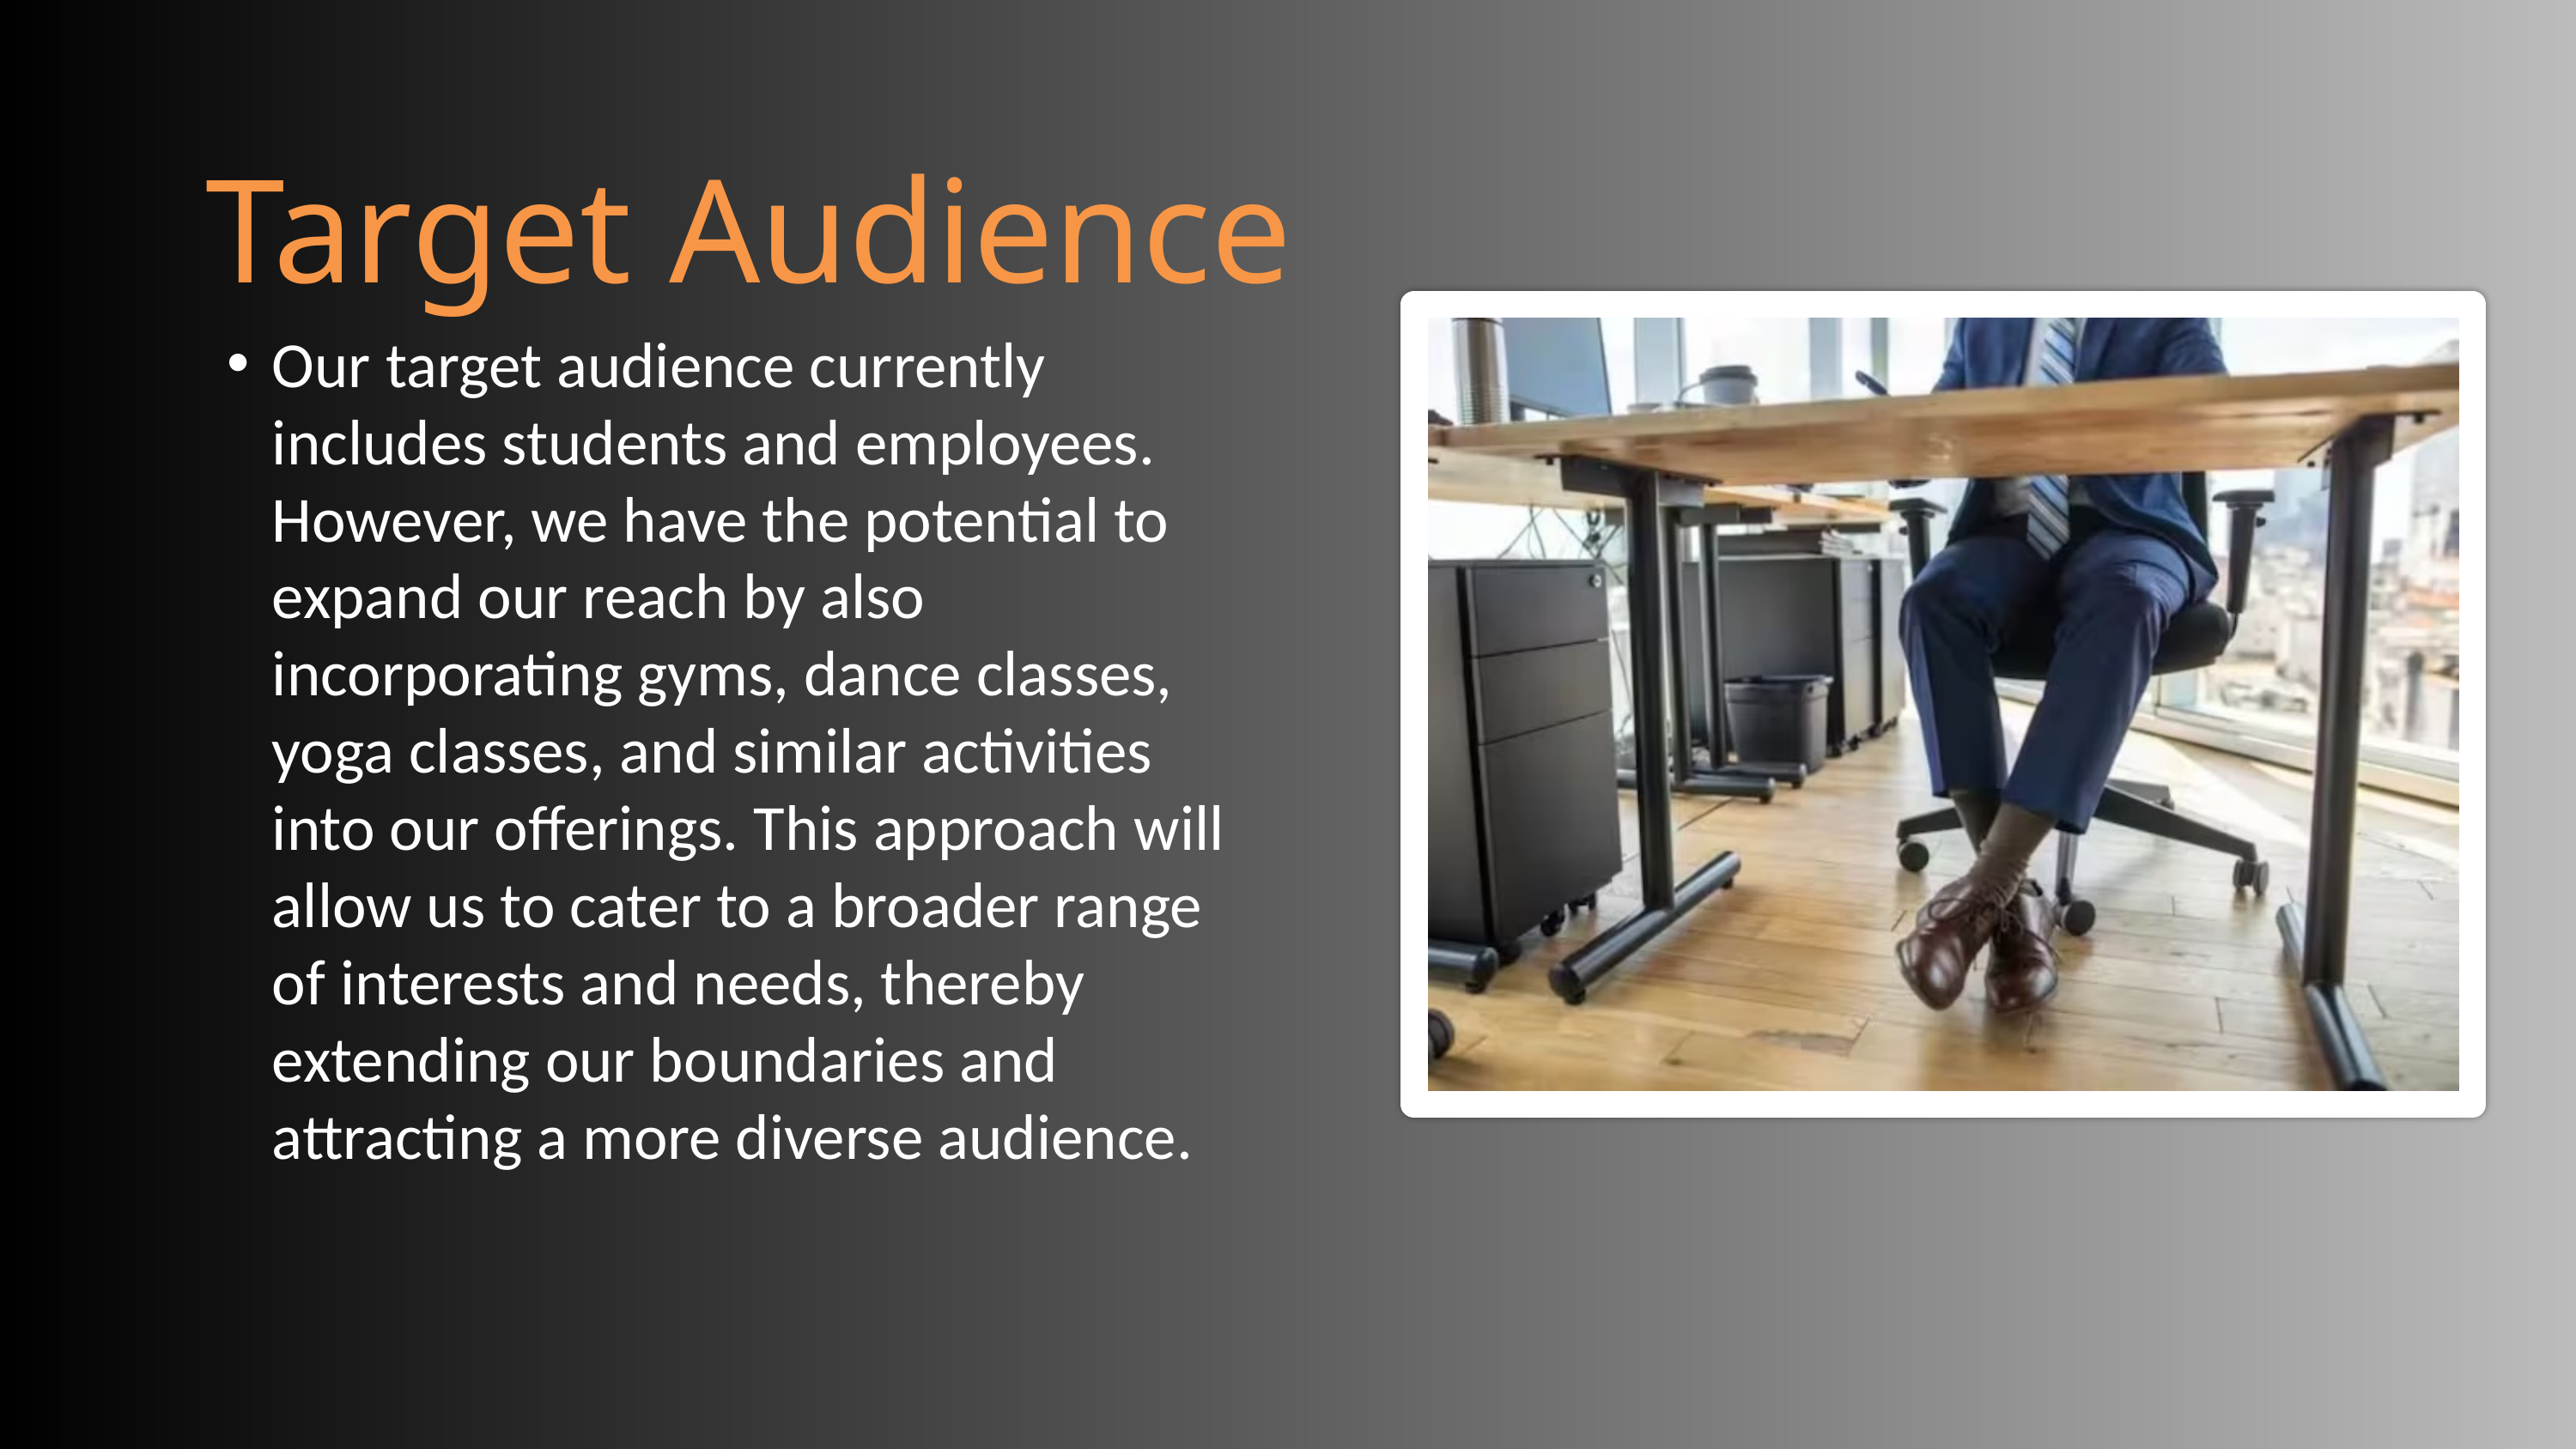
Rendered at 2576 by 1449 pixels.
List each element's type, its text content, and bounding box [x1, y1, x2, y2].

title Target Audience [192, 144, 2415, 306]
picture [1427, 317, 2460, 1092]
list Our target audience currently includes students and employees. However, we have the potential to expand our reach by also incorporating gyms, dance classes, yoga classes, and similar activities into our offerings. This approach will allow us to cater to a broader range of interests and needs, thereby extending our boundaries and attracting a more diverse audience. [214, 316, 1247, 1264]
